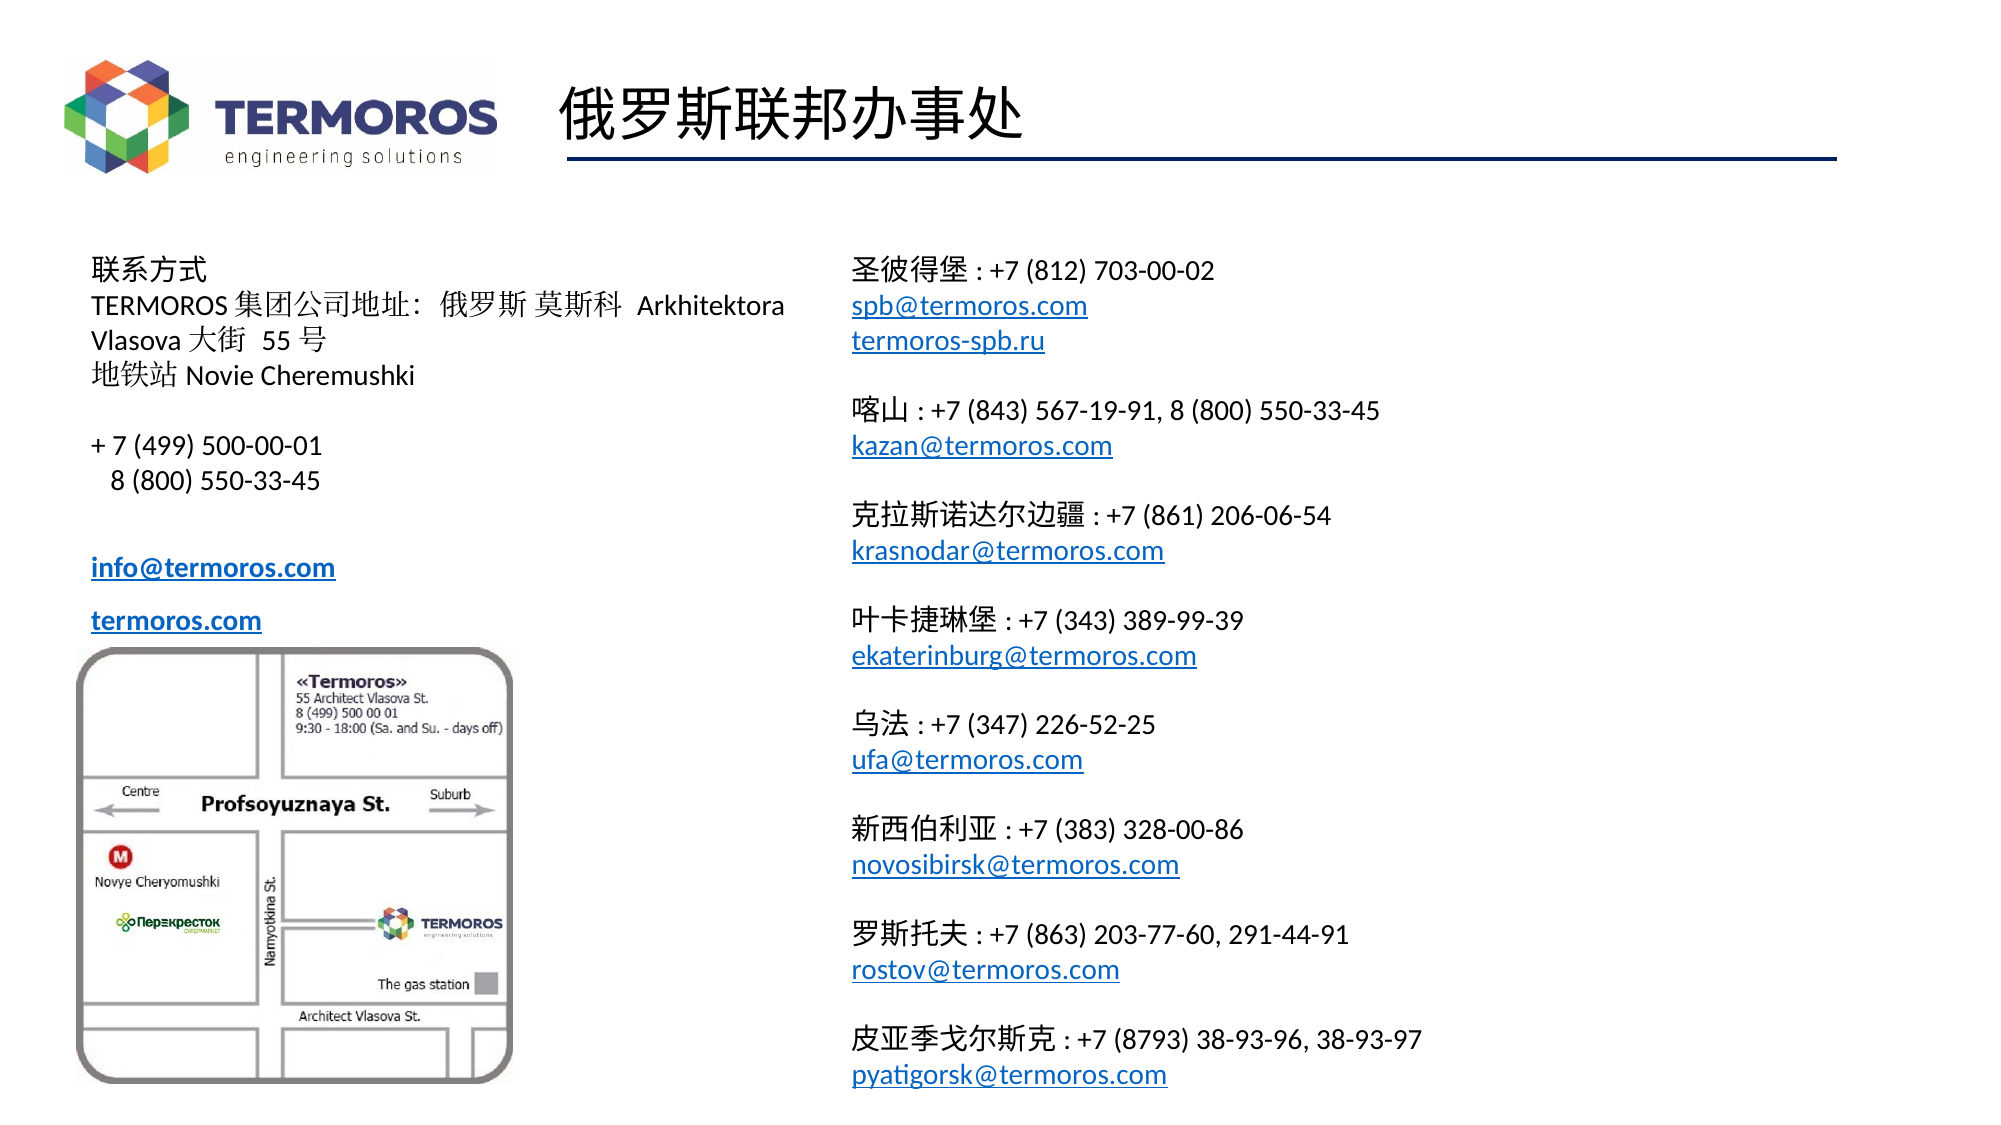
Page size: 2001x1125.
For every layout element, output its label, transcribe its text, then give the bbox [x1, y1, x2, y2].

picture [64, 59, 497, 175]
picture [76, 647, 513, 1084]
text_box 俄罗斯联邦办事处 [543, 66, 1994, 168]
text_box 联系方式 TERMOROS集团公司地址：俄罗斯 莫斯科 Arkhitektora Vlasova大街 55号 地铁站Novie Cheremushki + 7 (499) 500-00-01 8 (800) 550-33-45 info@termoros.com termoros.com [76, 243, 827, 644]
text_box 圣彼得堡: +7 (812) 703-00-02 spb@termoros.com termoros-spb.ru 喀山: +7 (843) 567-19-91, 8 (800) 550-33-45 kazan@termoros.com 克拉斯诺达尔边疆: +7 (861) 206-06-54 krasnodar@termoros.com 叶卡捷琳堡: +7 (343) 389-99-39 ekaterinburg@termoros.com 乌法: +7 (347) 226-52-25 ufa@termoros.com 新西伯利亚: +7 (383) 328-00-86 novosibirsk@termoros.com 罗斯托夫: +7 (863) 203-77-60, 291-44-91 rostov@termoros.com 皮亚季戈尔斯克: +7 (8793) 38-93-96, 38-93-97 pyatigorsk@termoros.com [836, 243, 1905, 1125]
